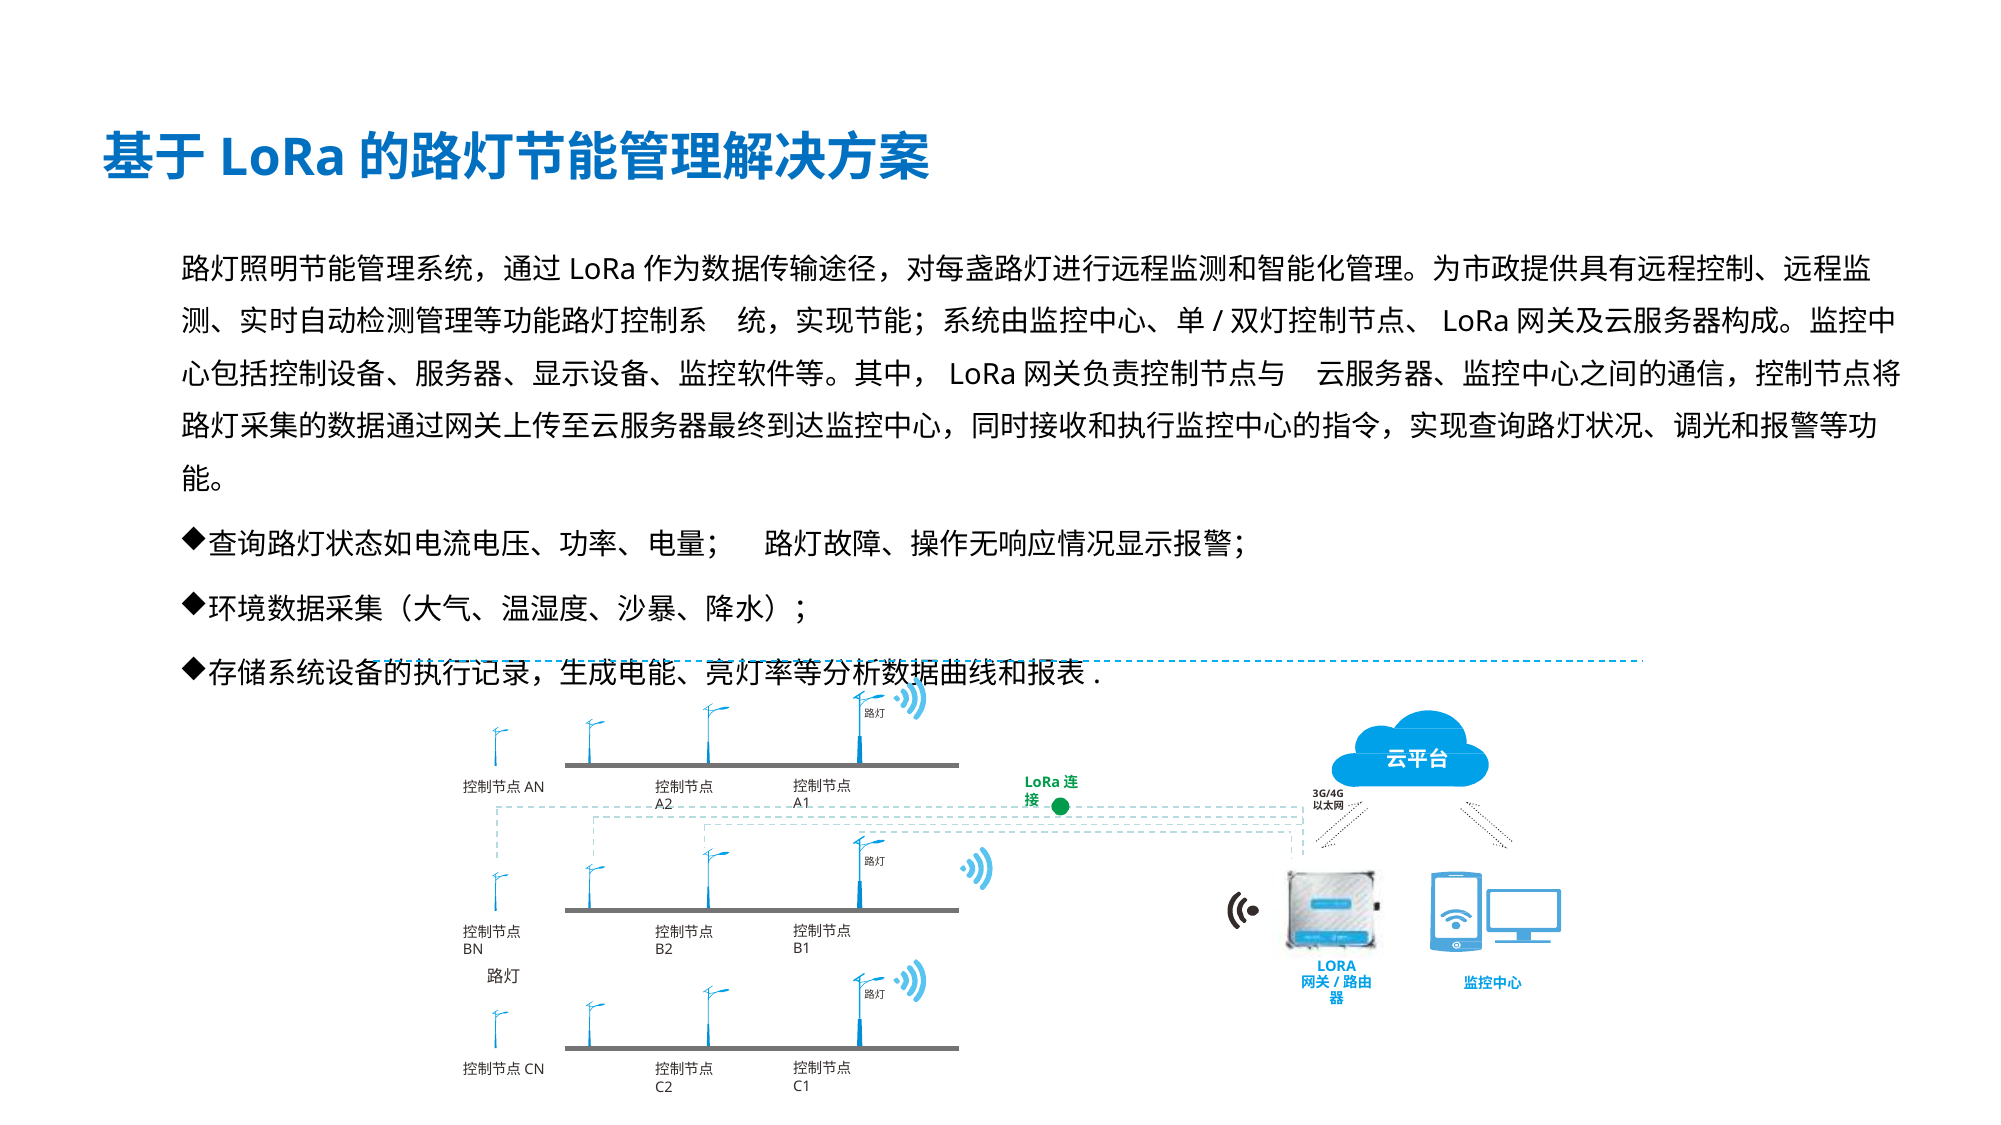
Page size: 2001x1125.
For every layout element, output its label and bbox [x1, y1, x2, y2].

text_box [1236, 897, 1248, 923]
text_box [1491, 835, 1508, 849]
text_box [460, 1060, 545, 1078]
text_box [862, 854, 888, 868]
text_box [913, 959, 927, 1003]
text_box [1321, 821, 1353, 849]
text_box [564, 836, 960, 911]
text_box [492, 872, 509, 911]
text_box [966, 858, 976, 879]
text_box [973, 853, 984, 884]
text_box [495, 773, 1304, 856]
text_box [900, 971, 909, 991]
text_box [1465, 801, 1475, 809]
text_box [564, 973, 960, 1049]
text_box [653, 922, 733, 958]
text_box [1430, 871, 1482, 952]
text_box [1247, 905, 1259, 916]
text_box [893, 977, 900, 984]
text_box [959, 865, 967, 872]
text_box [791, 1059, 872, 1094]
text_box [460, 922, 544, 958]
text_box [1351, 801, 1363, 811]
text_box [1227, 891, 1241, 929]
text_box [907, 965, 918, 997]
text_box [893, 695, 900, 702]
text_box [979, 847, 993, 890]
text_box [492, 1009, 509, 1049]
text_box [791, 921, 871, 957]
text_box [484, 965, 523, 986]
text_box [1353, 808, 1368, 821]
text_box [1461, 974, 1524, 992]
text_box [179, 232, 1914, 823]
text_box [1475, 809, 1506, 836]
text_box [653, 1060, 734, 1096]
text_box [492, 727, 509, 766]
text_box [1486, 889, 1562, 943]
text_box [1272, 836, 1394, 1007]
text_box [1315, 823, 1337, 842]
text_box [1477, 823, 1489, 833]
text_box [460, 777, 546, 796]
text_box [86, 115, 948, 195]
text_box [1460, 808, 1477, 823]
